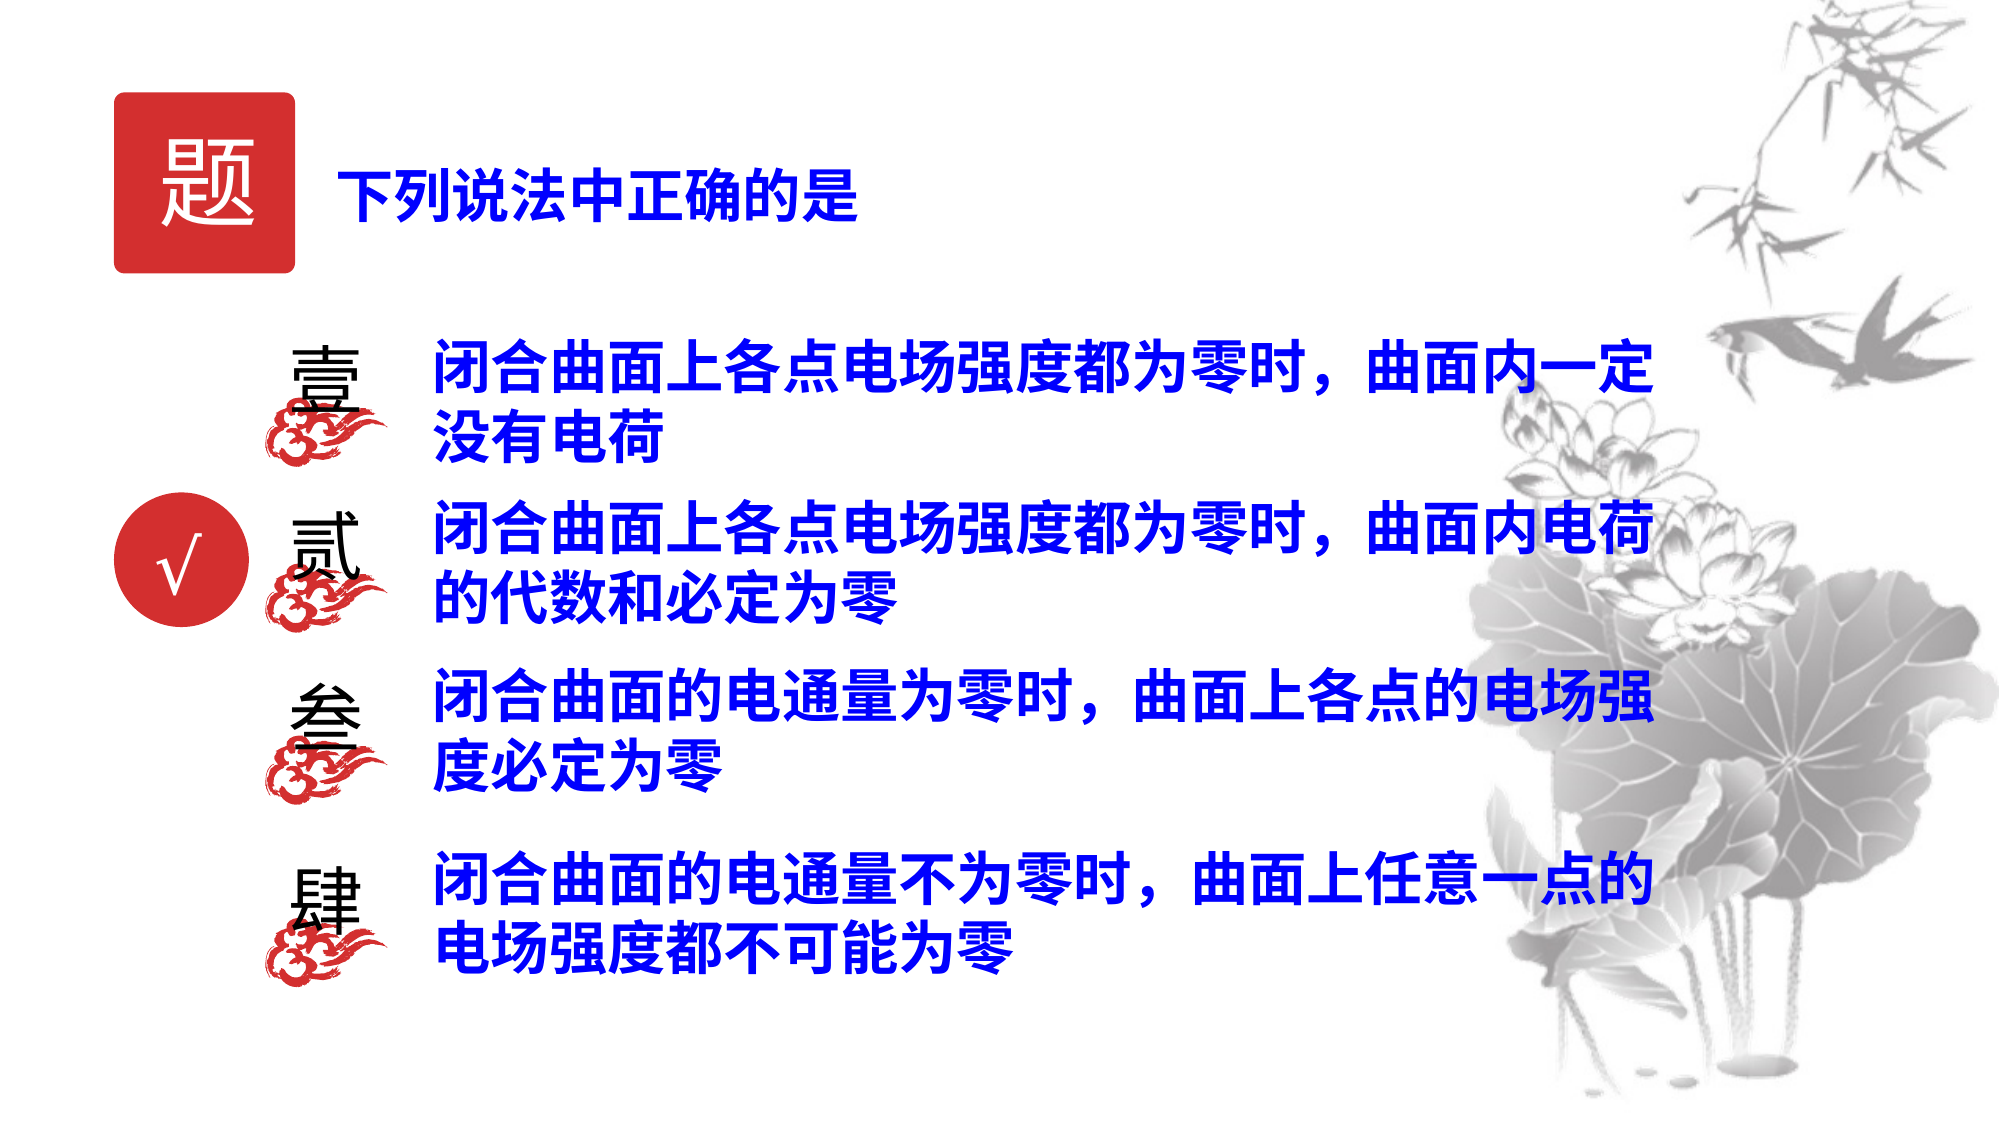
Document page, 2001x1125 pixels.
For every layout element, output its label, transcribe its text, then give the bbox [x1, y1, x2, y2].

picture [1446, 0, 1999, 1125]
text_box 下列说法中正确的是 [320, 116, 1659, 237]
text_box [265, 483, 1688, 641]
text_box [113, 492, 249, 628]
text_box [265, 651, 1688, 809]
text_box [265, 834, 1721, 991]
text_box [114, 92, 296, 274]
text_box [265, 322, 1688, 480]
